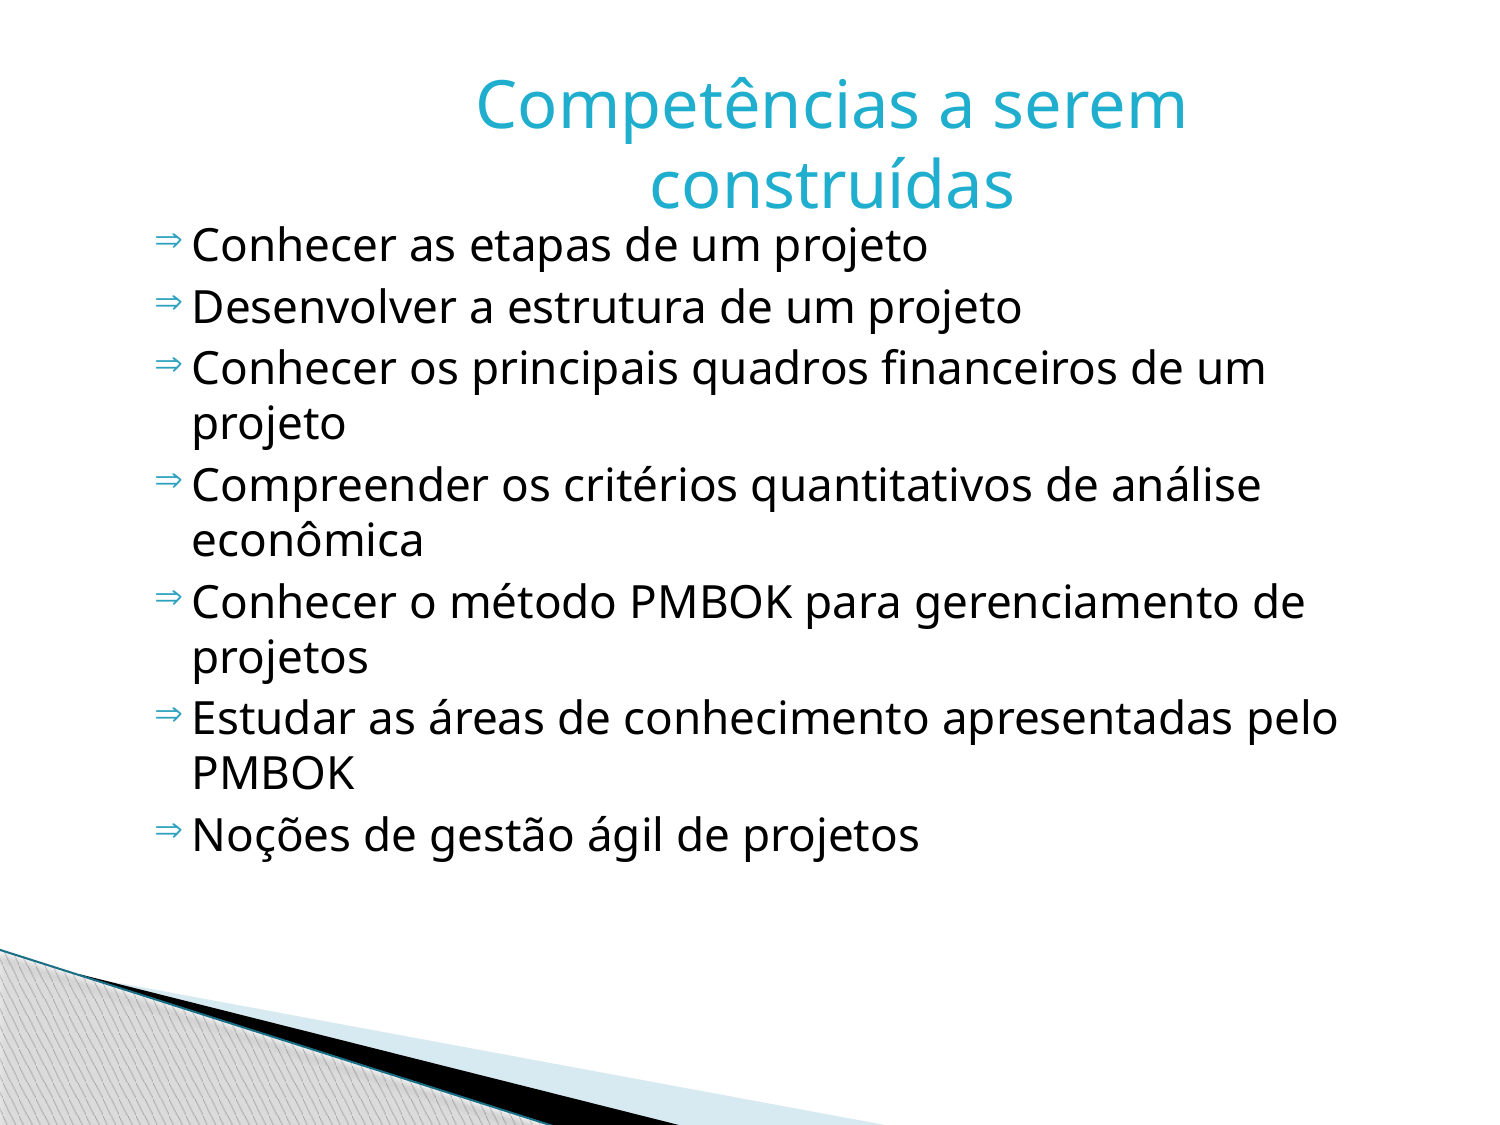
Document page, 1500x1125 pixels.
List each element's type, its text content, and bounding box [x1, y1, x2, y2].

text_box Competências a serem construídas [301, 54, 1365, 230]
list Conhecer as etapas de um projeto Desenvolver a estrutura de um projeto Conhecer os principais quadros financeiros de um projeto Compreender os critérios quantitativos de análise econômica Conhecer o método PMBOK para gerenciamento de projetos Estudar as áreas de conhecimento apresentadas pelo PMBOK Noções de gestão ágil de projetos [75, 208, 1425, 1005]
